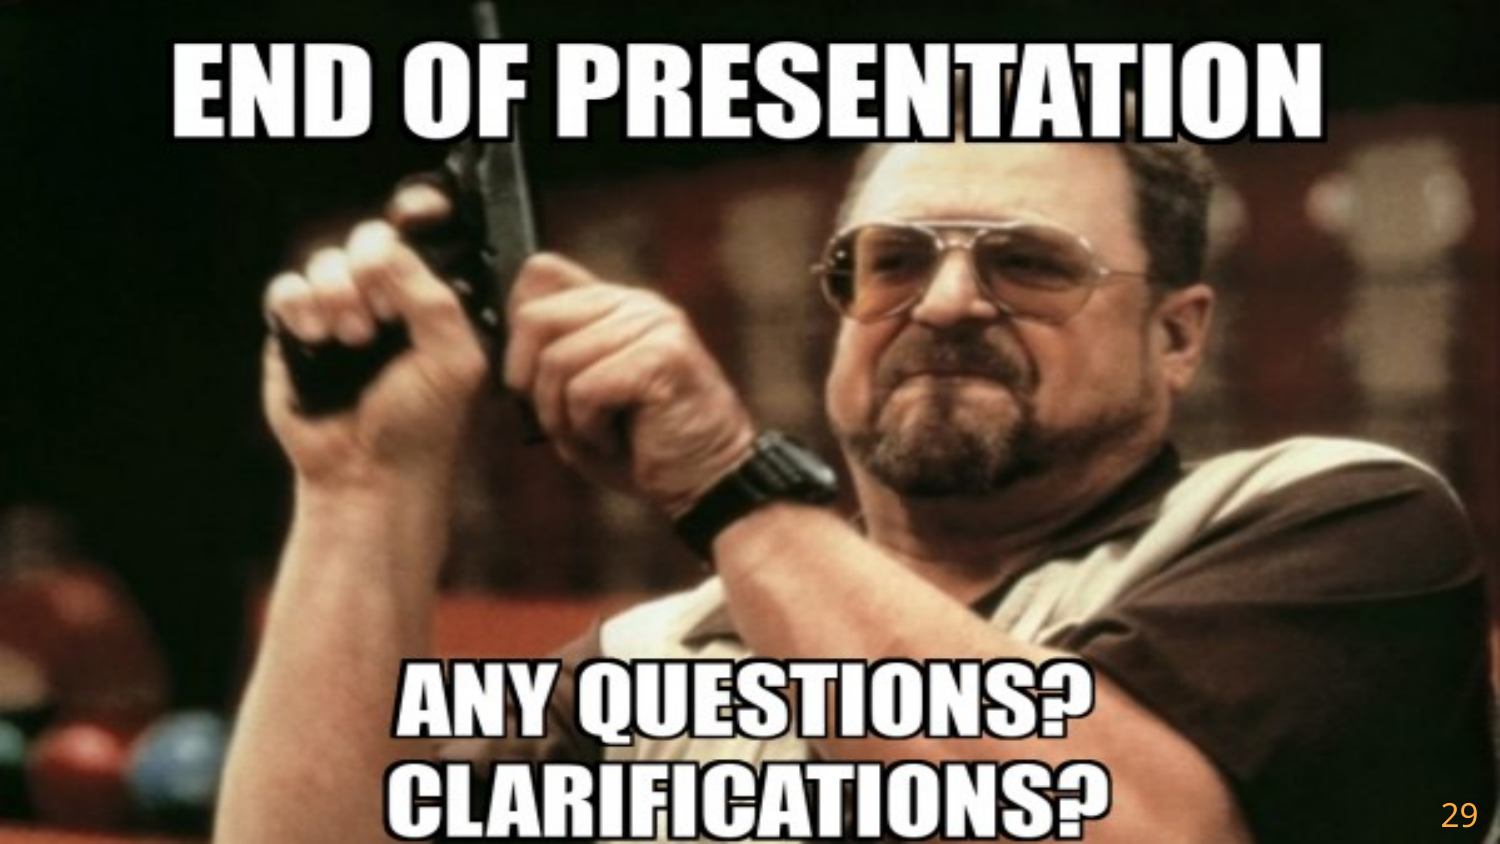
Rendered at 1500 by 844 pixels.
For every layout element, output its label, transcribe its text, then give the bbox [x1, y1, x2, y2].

picture [0, 0, 1500, 844]
slide_number ‹#› [1403, 779, 1494, 844]
